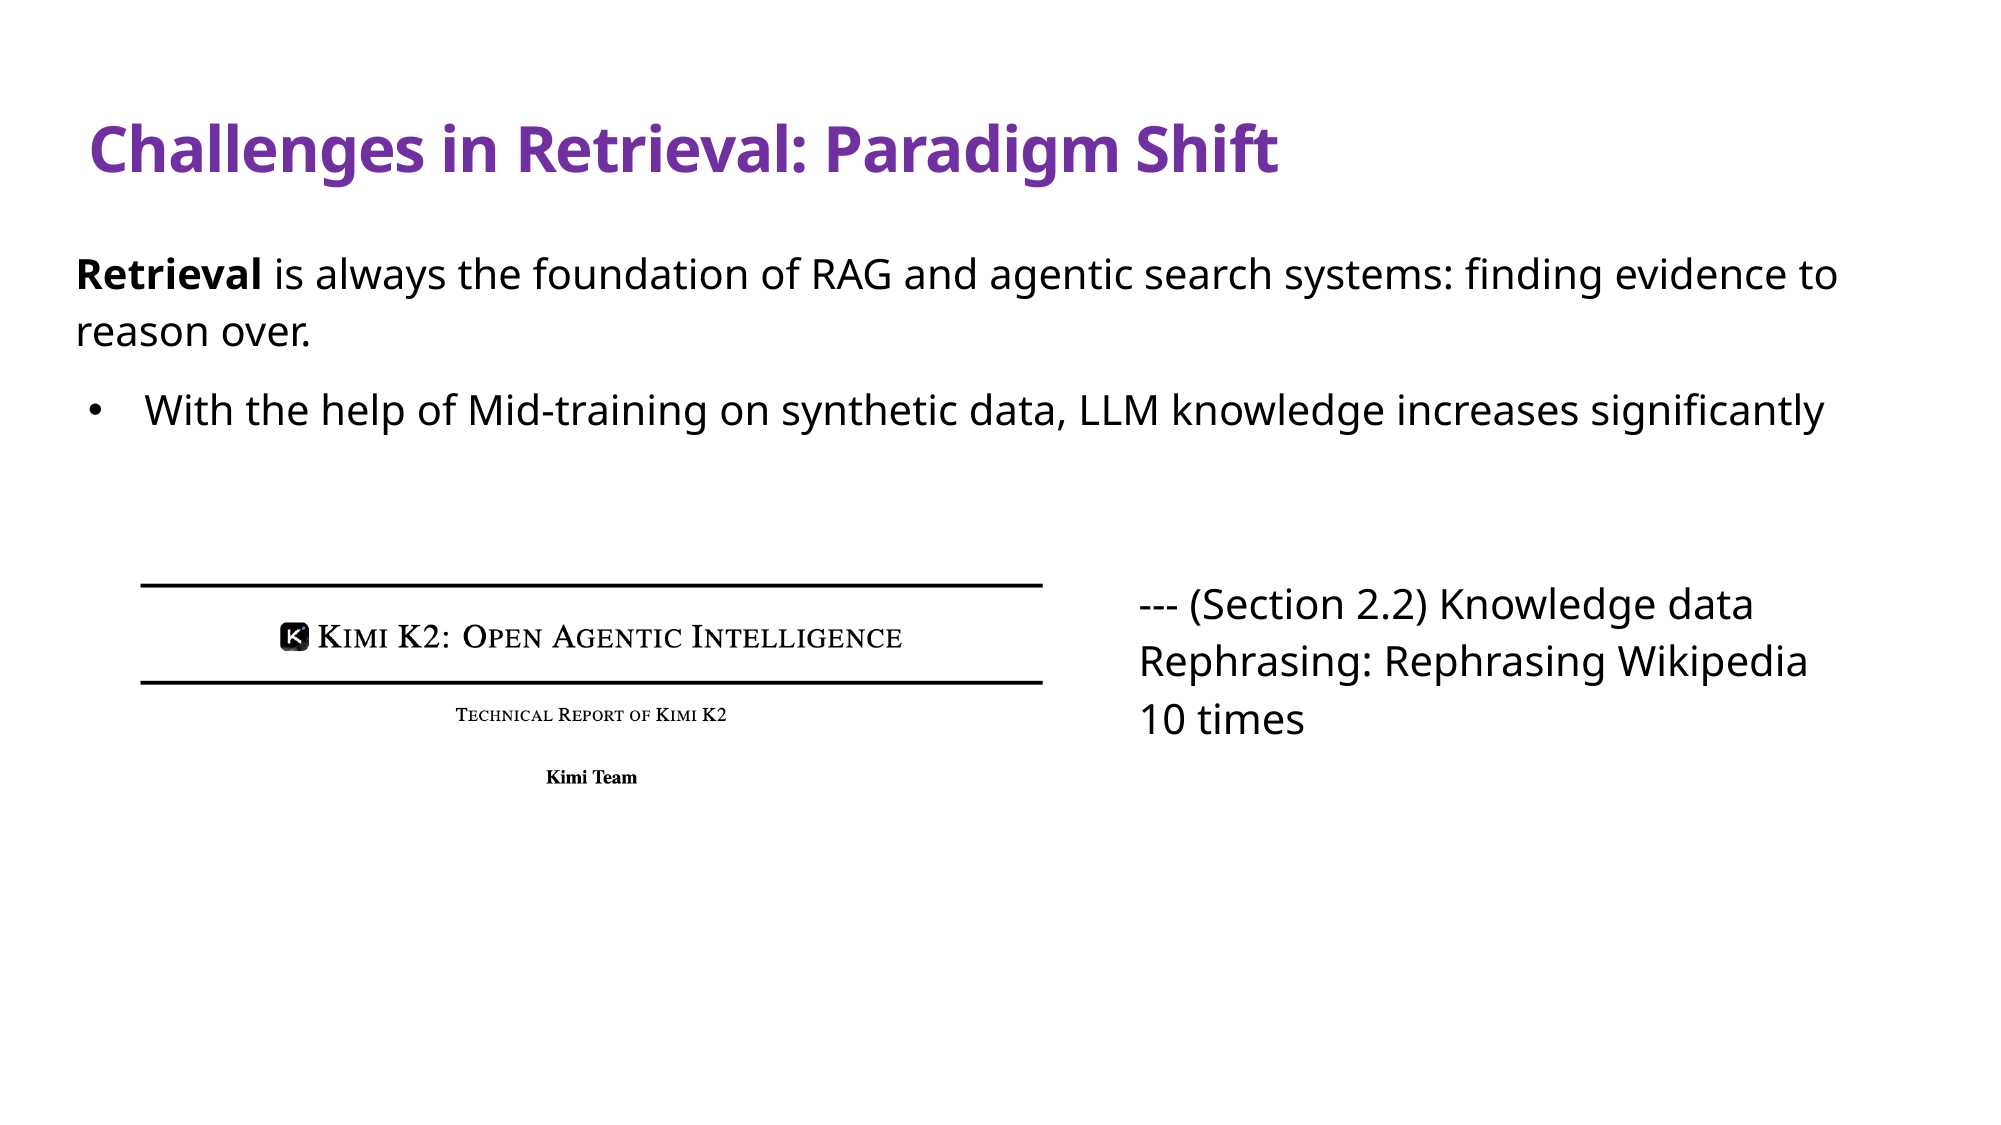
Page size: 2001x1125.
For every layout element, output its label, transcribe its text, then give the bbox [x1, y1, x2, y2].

text_box [110, 271, 2000, 502]
text_box Retrieval is always the foundation of RAG and agentic search systems: finding evidence to reason over. [55, 219, 1945, 389]
picture [88, 543, 1093, 805]
text_box --- (Section 2.2) Knowledge data Rephrasing: Rephrasing Wikipedia 10 times [1118, 549, 1855, 737]
text_box Challenges in Retrieval: Paradigm Shift [68, 97, 1911, 215]
text_box With the help of Mid-training on synthetic data, LLM knowledge increases significantly [68, 215, 1958, 389]
